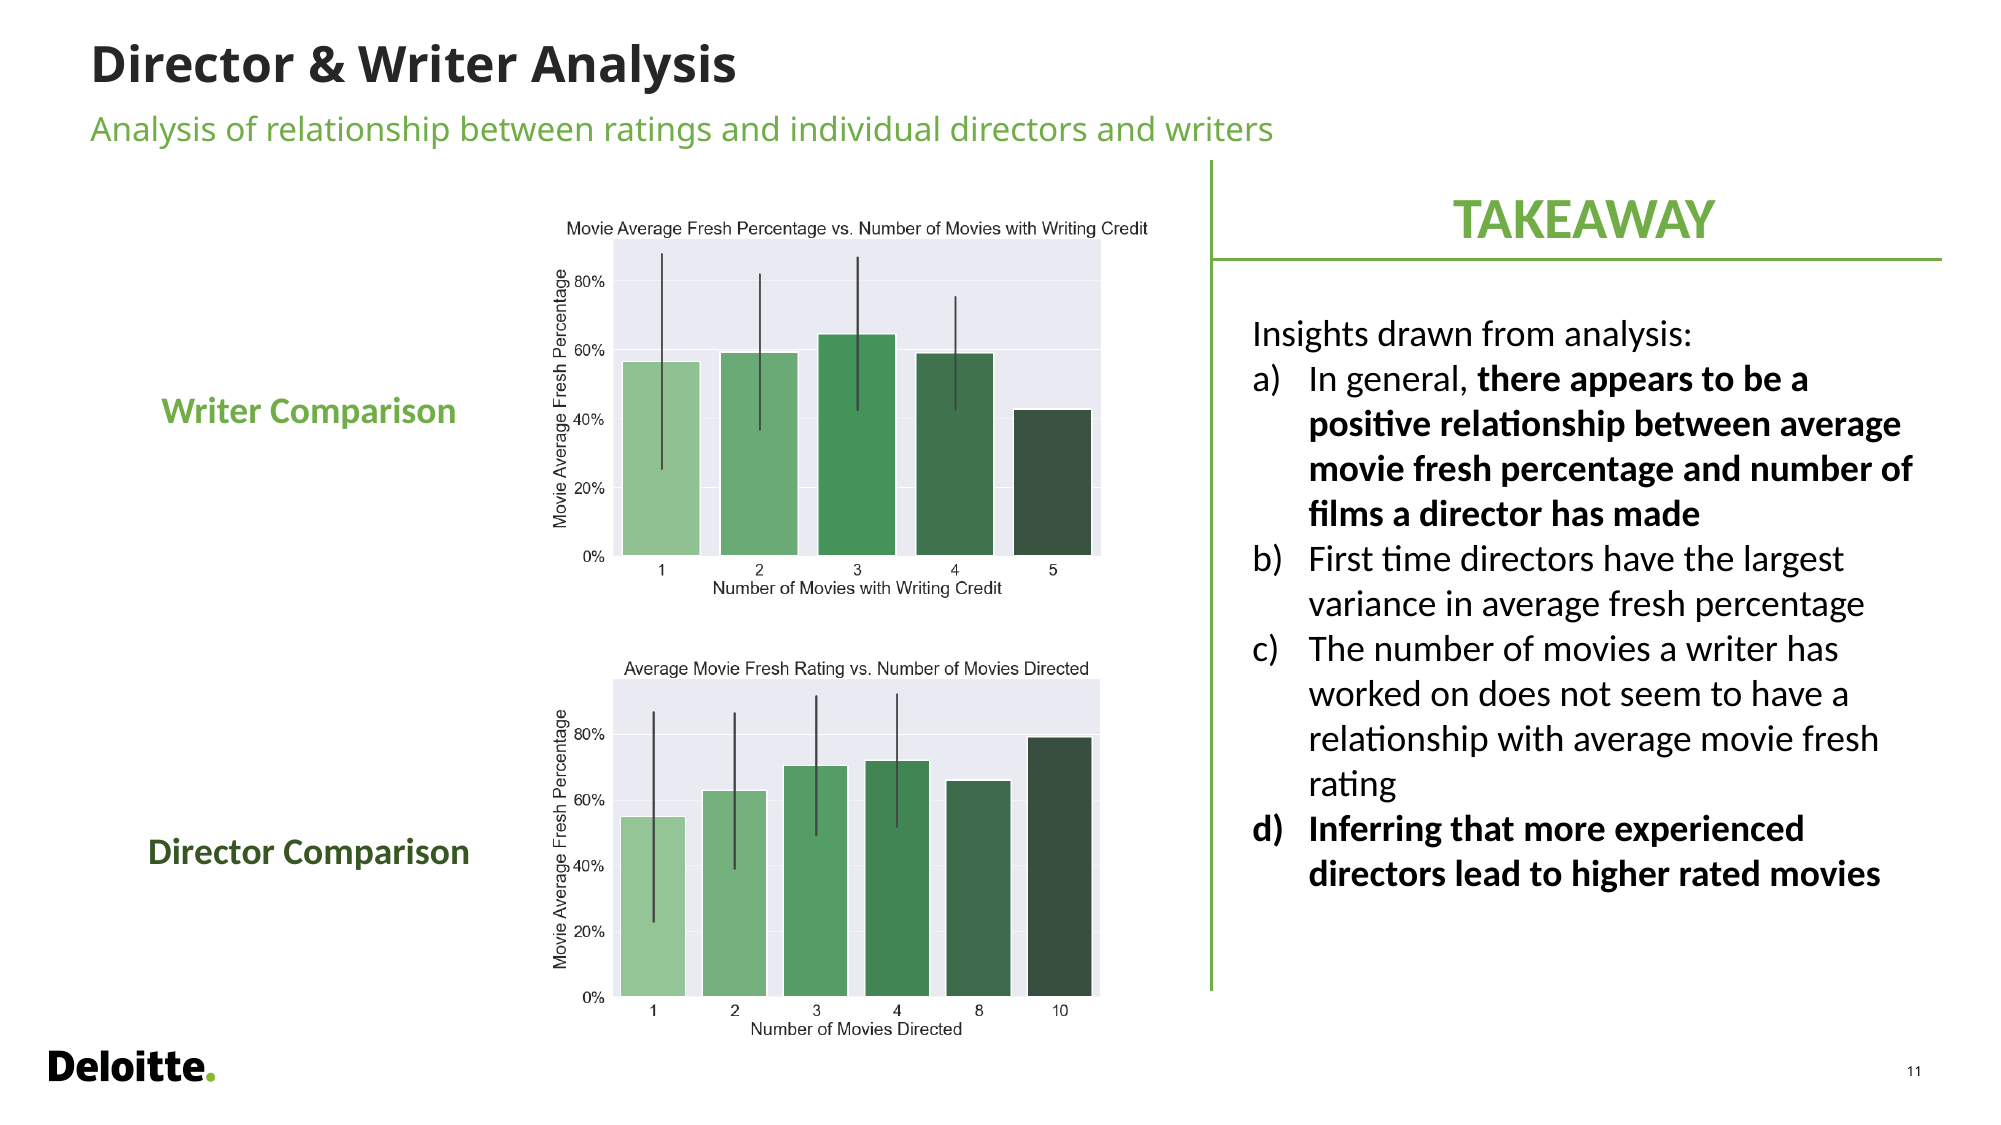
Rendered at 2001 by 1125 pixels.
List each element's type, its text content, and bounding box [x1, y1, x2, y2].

picture [548, 656, 1105, 1043]
picture [548, 216, 1152, 602]
picture [49, 1022, 215, 1110]
text_box TAKEAWAY [1438, 173, 1732, 258]
text_box Insights drawn from analysis: In general, there appears to be a positive relationship between average movie fresh percentage and number of films a director has made First time directors have the largest variance in average fresh percentage The number of movies a writer has worked on does not seem to have a relationship with average movie fresh rating Inferring that more experienced directors lead to higher rated movies [1237, 301, 1933, 901]
text_box Director Comparison [133, 819, 486, 879]
list Analysis of relationship between ratings and individual directors and writers [90, 112, 1959, 187]
title Director & Writer Analysis [90, 39, 1959, 100]
text_box Writer Comparison [146, 378, 472, 439]
